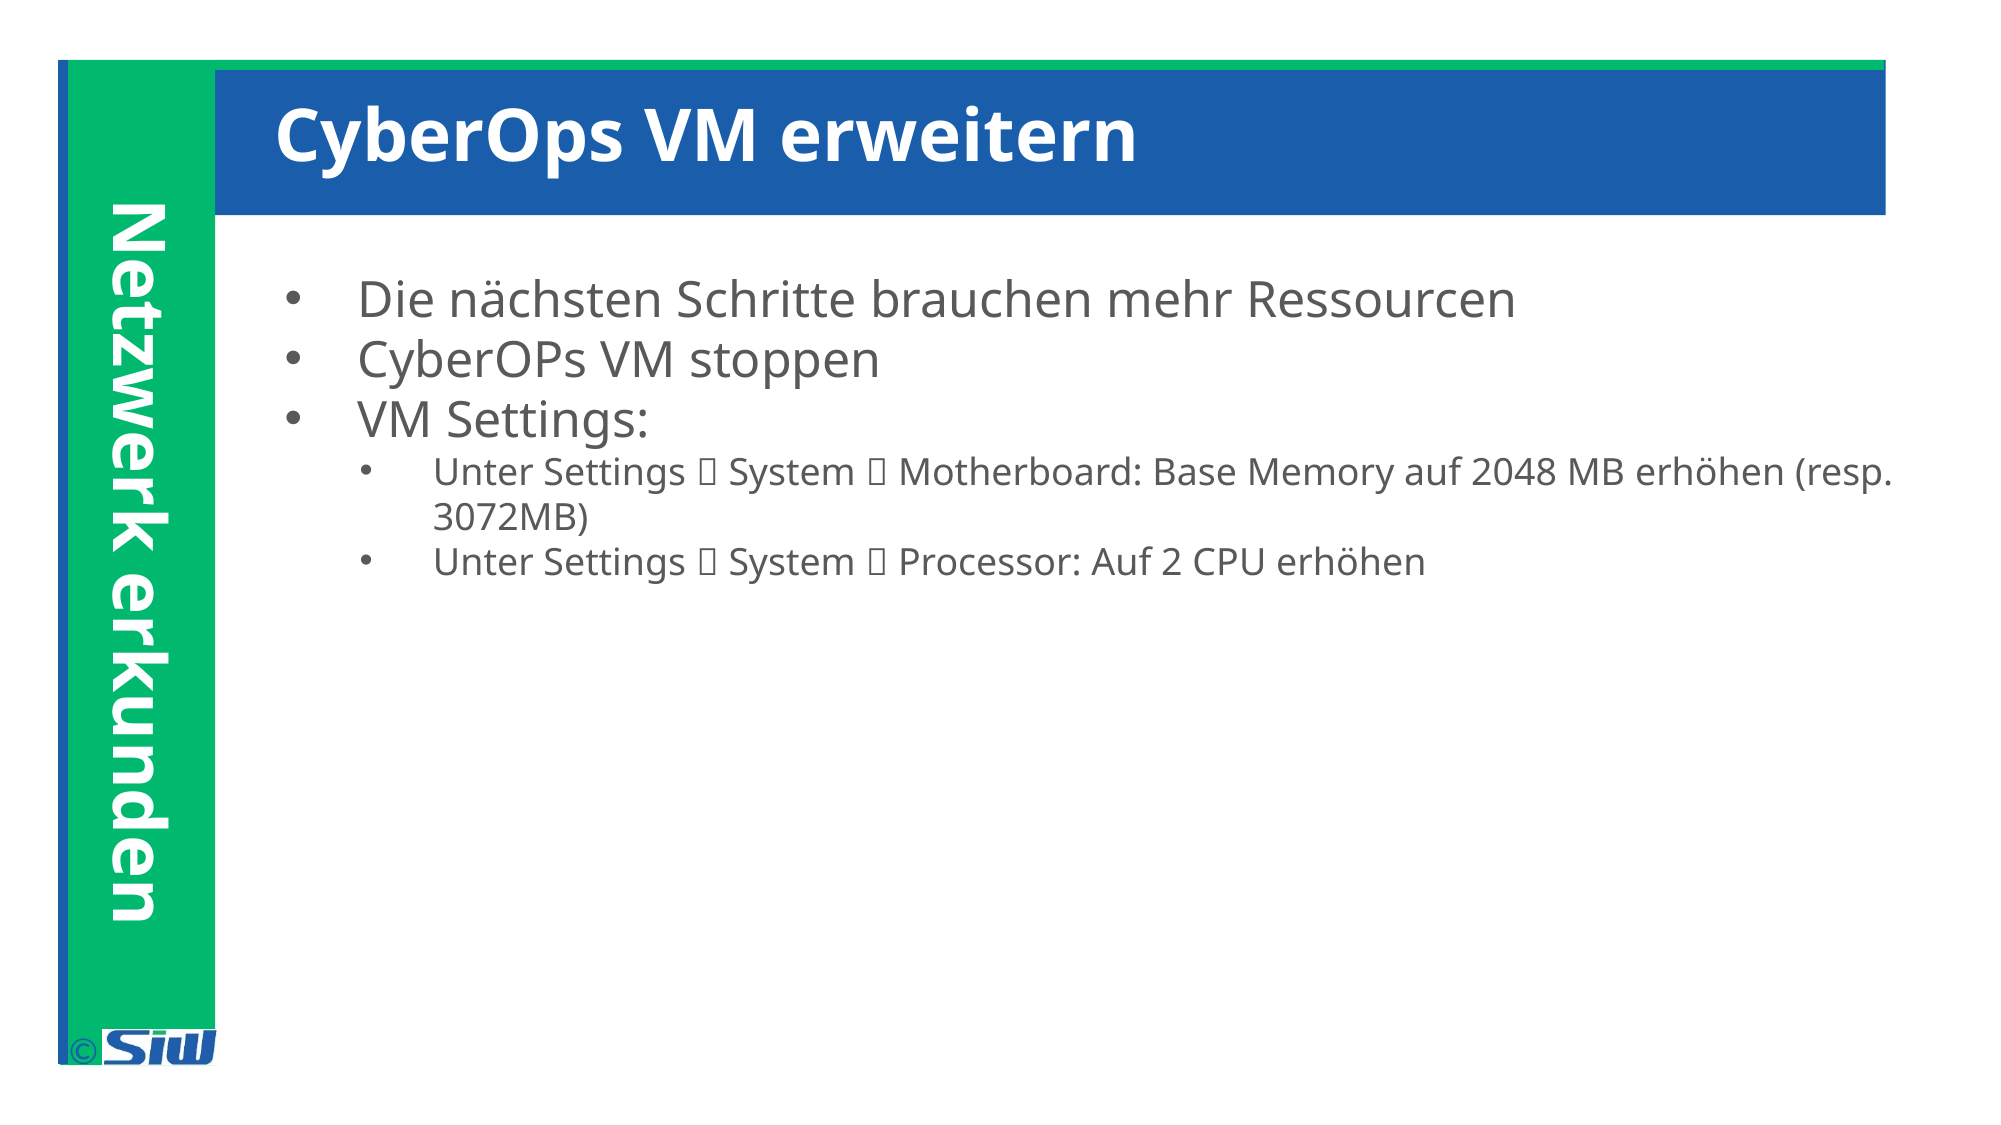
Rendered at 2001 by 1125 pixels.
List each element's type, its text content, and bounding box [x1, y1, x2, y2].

text_box Die nächsten Schritte brauchen mehr Ressourcen CyberOPs VM stoppen VM Settings: Unter Settings  System  Motherboard: Base Memory auf 2048 MB erhöhen (resp. 3072MB) Unter Settings  System  Processor: Auf 2 CPU erhöhen [269, 260, 1921, 590]
text_box Netzwerk erkunden [68, 59, 216, 1019]
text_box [52, 1019, 217, 1081]
text_box CyberOps VM erweitern [216, 59, 1886, 216]
